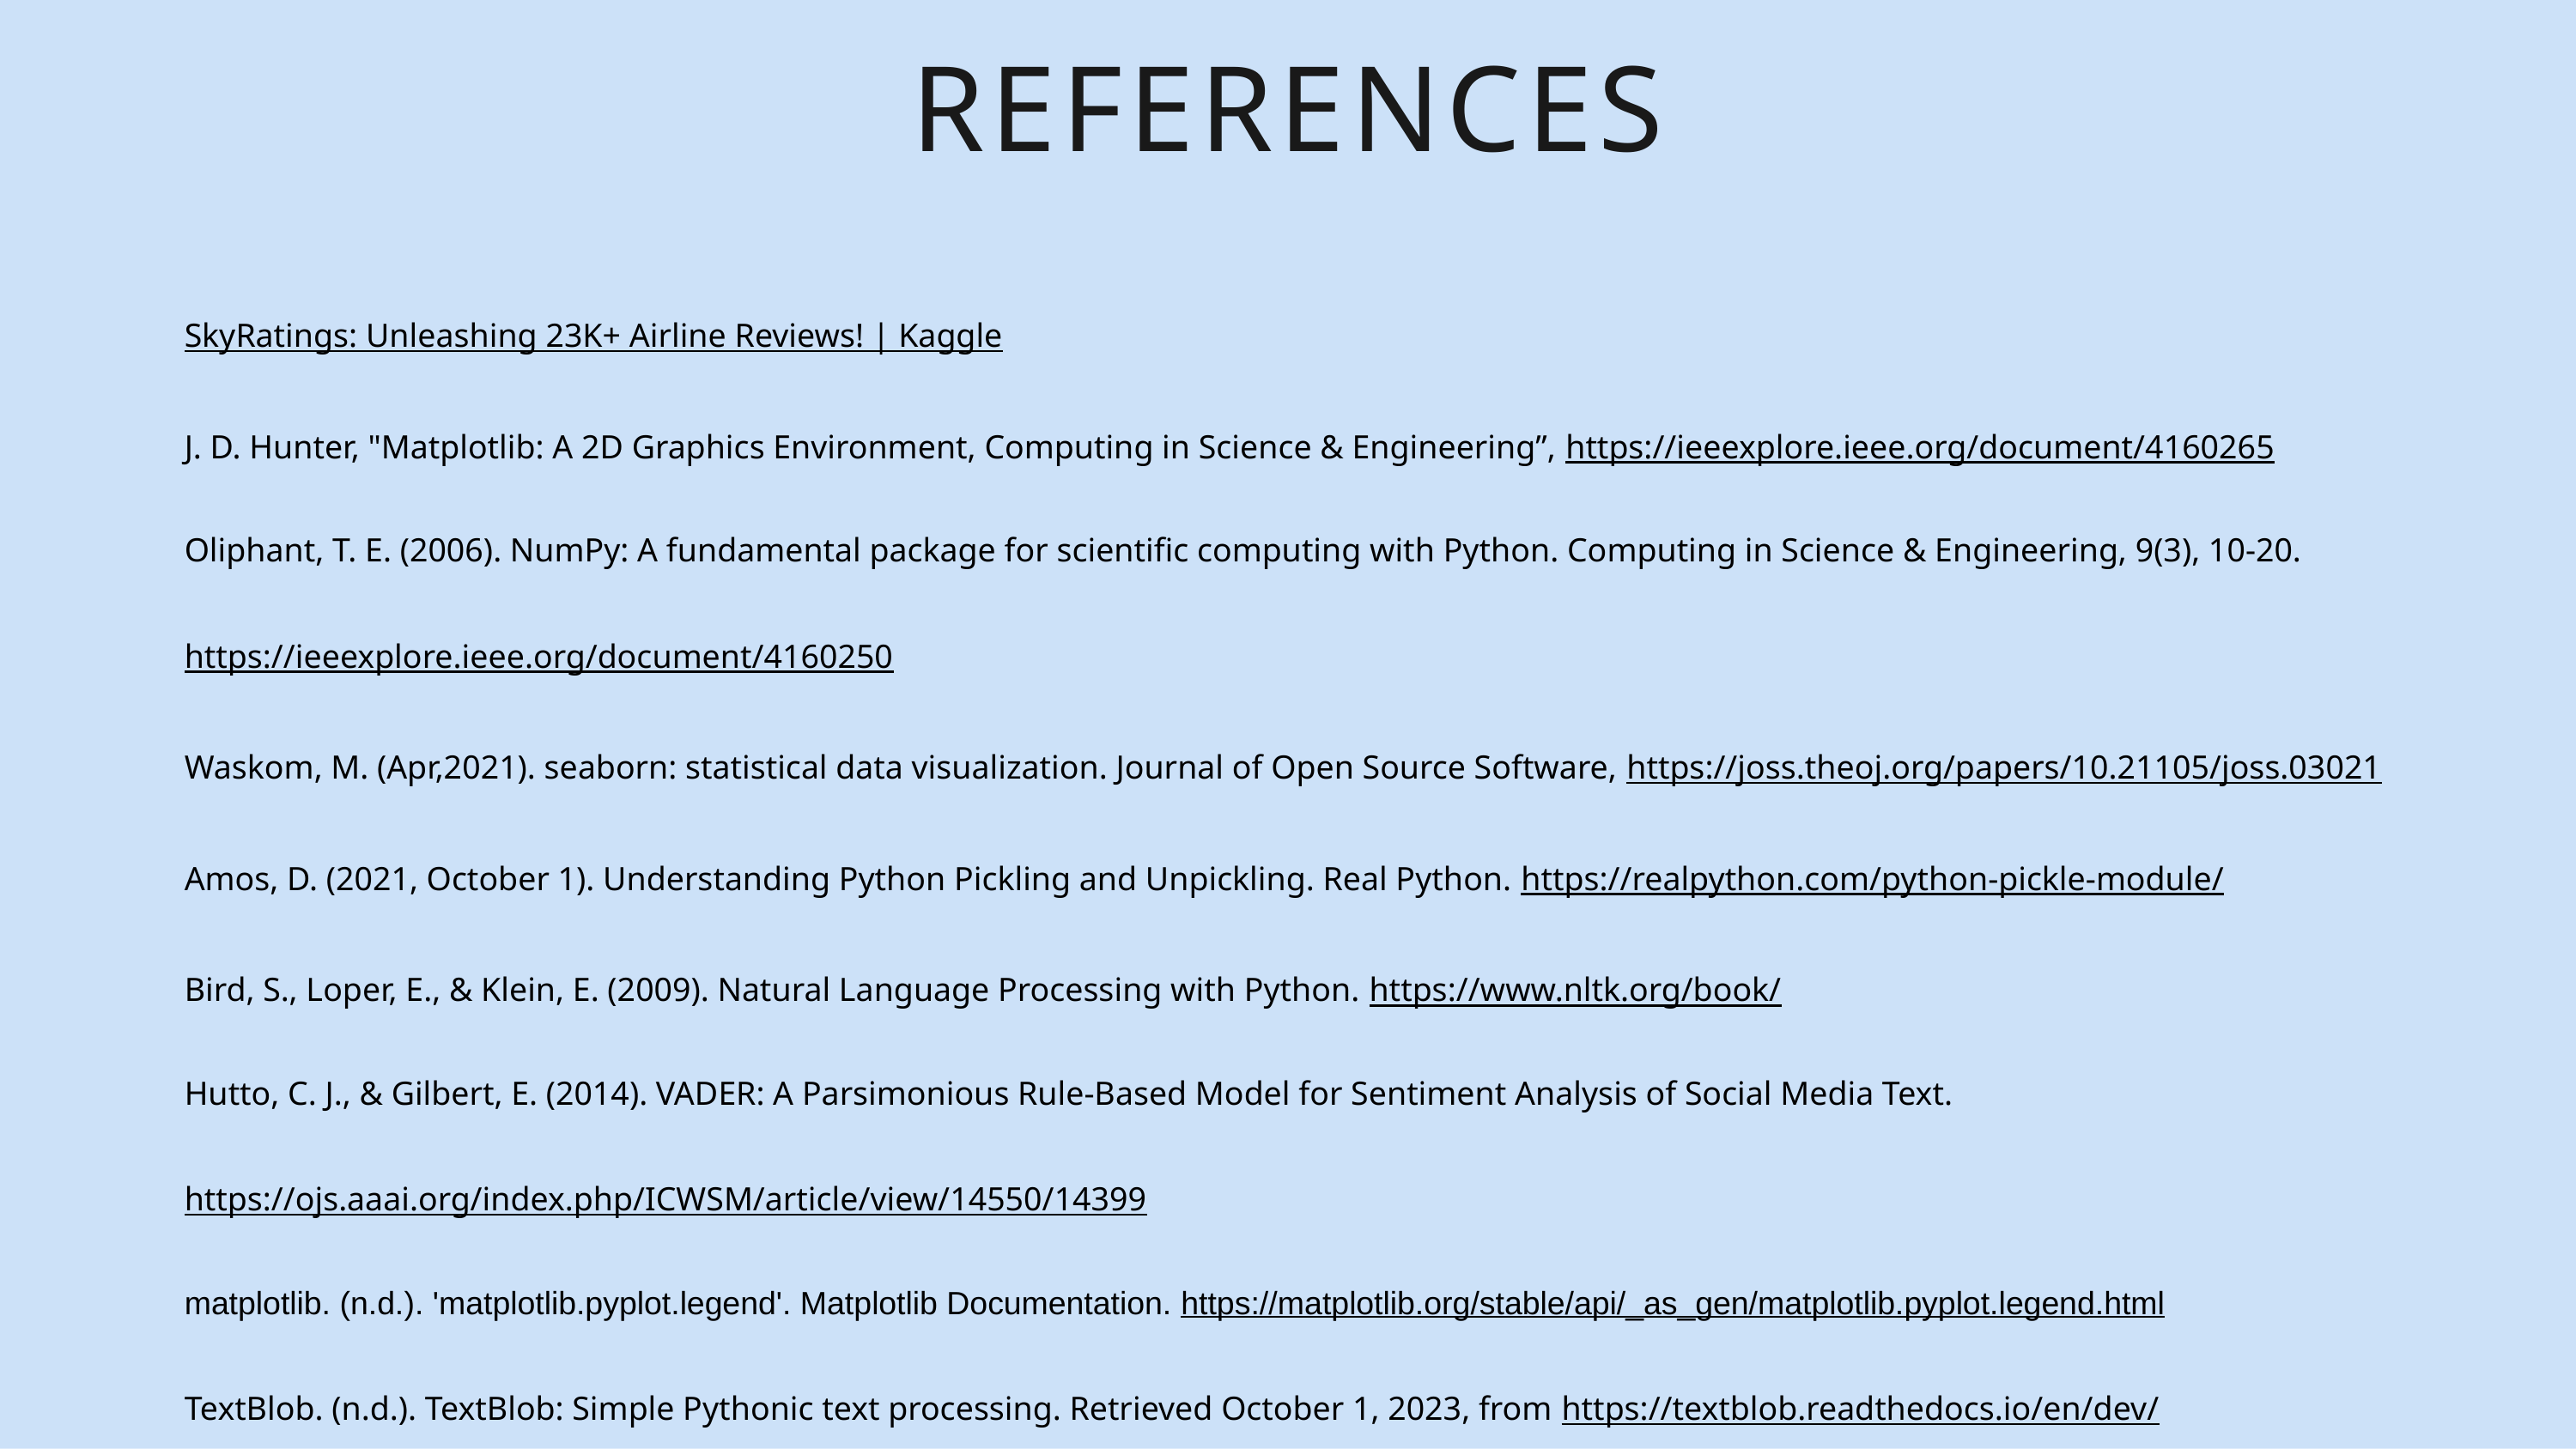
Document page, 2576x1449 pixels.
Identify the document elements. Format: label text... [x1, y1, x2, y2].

text_box REFERENCES [643, 27, 1932, 181]
text_box SkyRatings: Unleashing 23K+ Airline Reviews! | Kaggle J. D. Hunter, "Matplotlib: A 2D Graphics Environment, Computing in Science & Engineering”, https://ieeexplore.ieee.org/document/4160265 ​​Oliphant, T. E. (2006). NumPy: A fundamental package for scientific computing with Python. Computing in Science & Engineering, 9(3), 10-20. https://ieeexplore.ieee.org/document/4160250 Waskom, M. (Apr,2021). seaborn: statistical data visualization. Journal of Open Source Software, https://joss.theoj.org/papers/10.21105/joss.03021 Amos, D. (2021, October 1). Understanding Python Pickling and Unpickling. Real Python. https://realpython.com/python-pickle-module/ Bird, S., Loper, E., & Klein, E. (2009). Natural Language Processing with Python. https://www.nltk.org/book/ Hutto, C. J., & Gilbert, E. (2014). VADER: A Parsimonious Rule-Based Model for Sentiment Analysis of Social Media Text. https://ojs.aaai.org/index.php/ICWSM/article/view/14550/14399 matplotlib. (n.d.). 'matplotlib.pyplot.legend'. Matplotlib Documentation. https://matplotlib.org/stable/api/_as_gen/matplotlib.pyplot.legend.html TextBlob. (n.d.). TextBlob: Simple Pythonic text processing. Retrieved October 1, 2023, from https://textblob.readthedocs.io/en/dev/ [107, 241, 2458, 1449]
